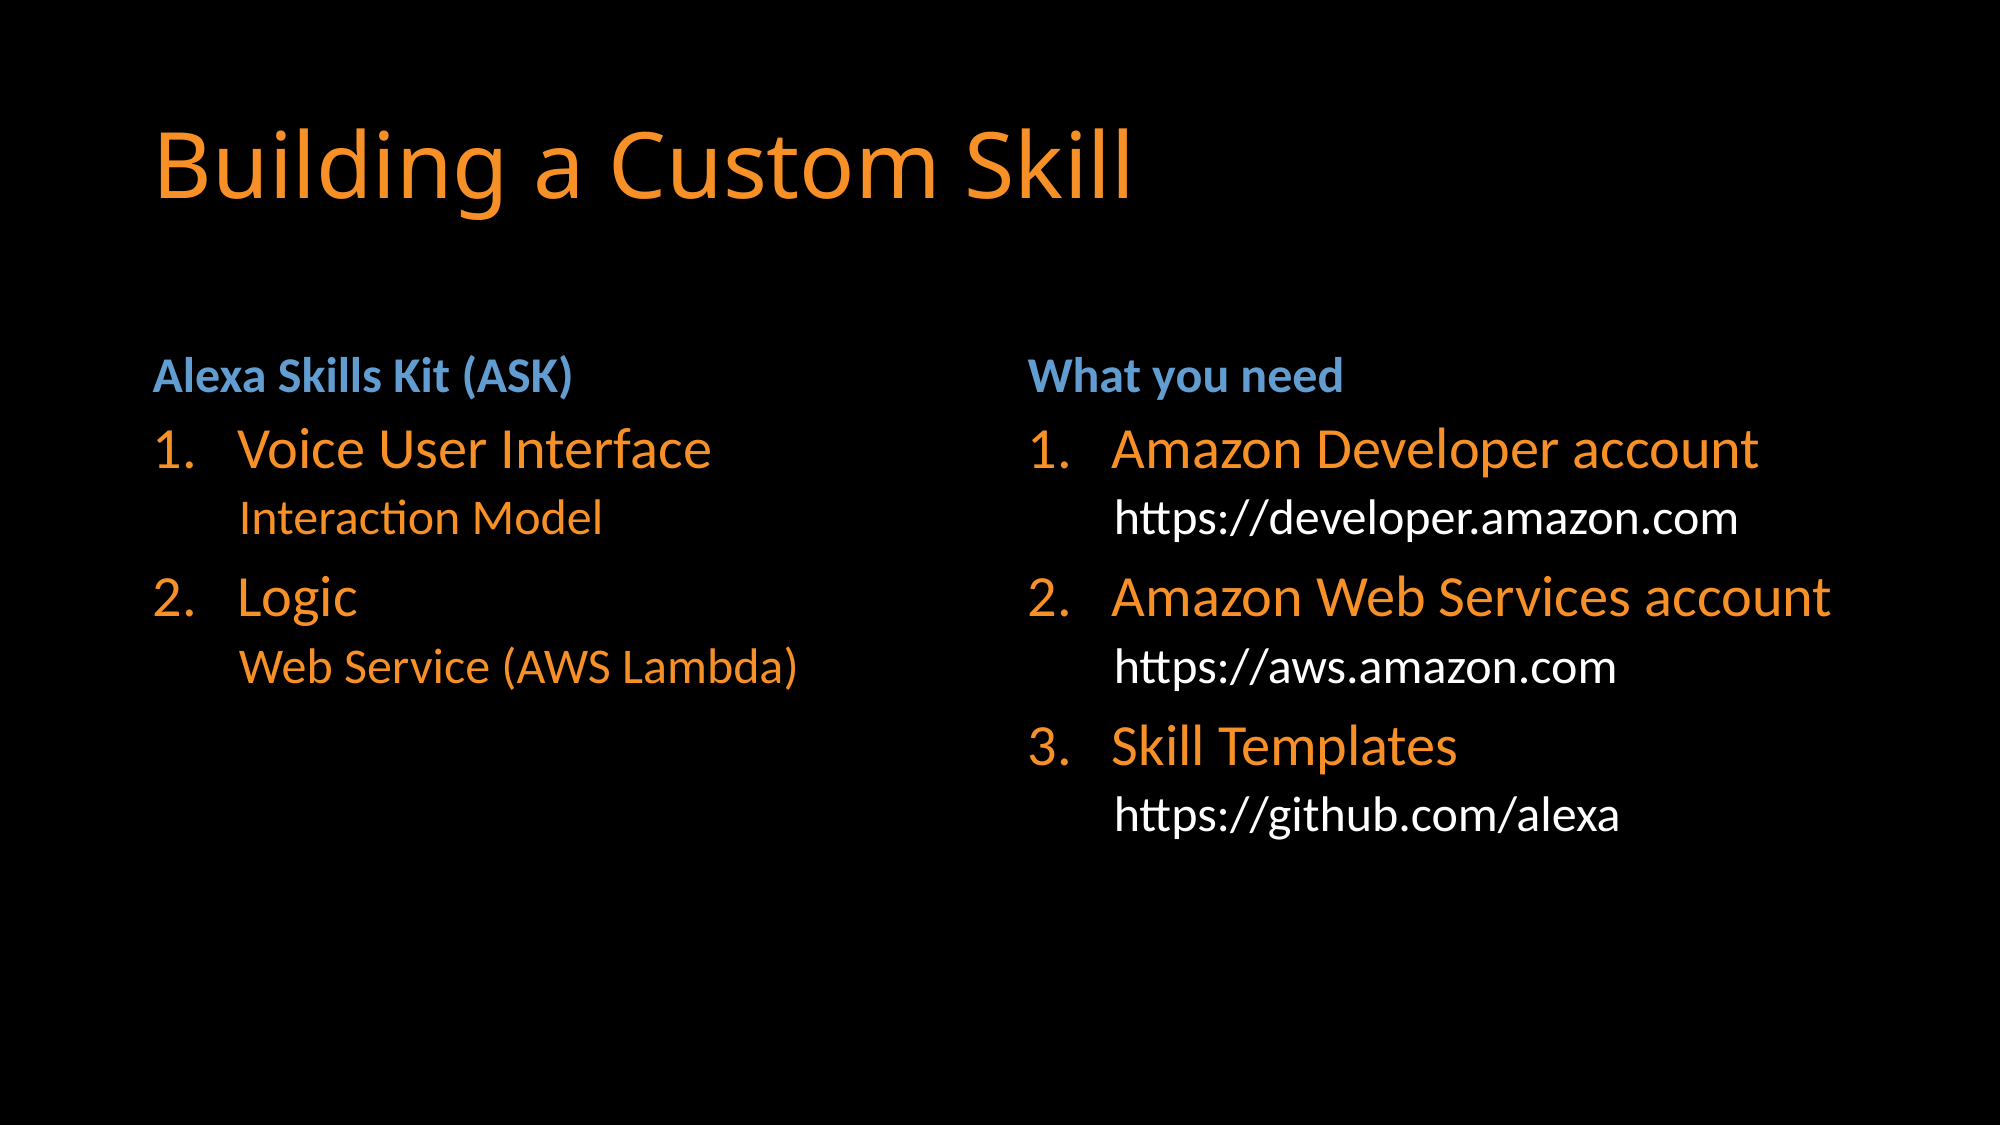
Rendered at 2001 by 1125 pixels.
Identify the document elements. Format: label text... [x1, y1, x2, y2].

list What you need [1012, 275, 1863, 410]
list Amazon Developer account https://developer.amazon.com Amazon Web Services account https://aws.amazon.com Skill Templates https://github.com/alexa [1012, 410, 1863, 1016]
list Alexa Skills Kit (ASK) [137, 275, 984, 410]
list Voice User Interface Interaction Model Logic Web Service (AWS Lambda) [137, 410, 984, 1016]
title Building a Custom Skill [137, 59, 1863, 278]
